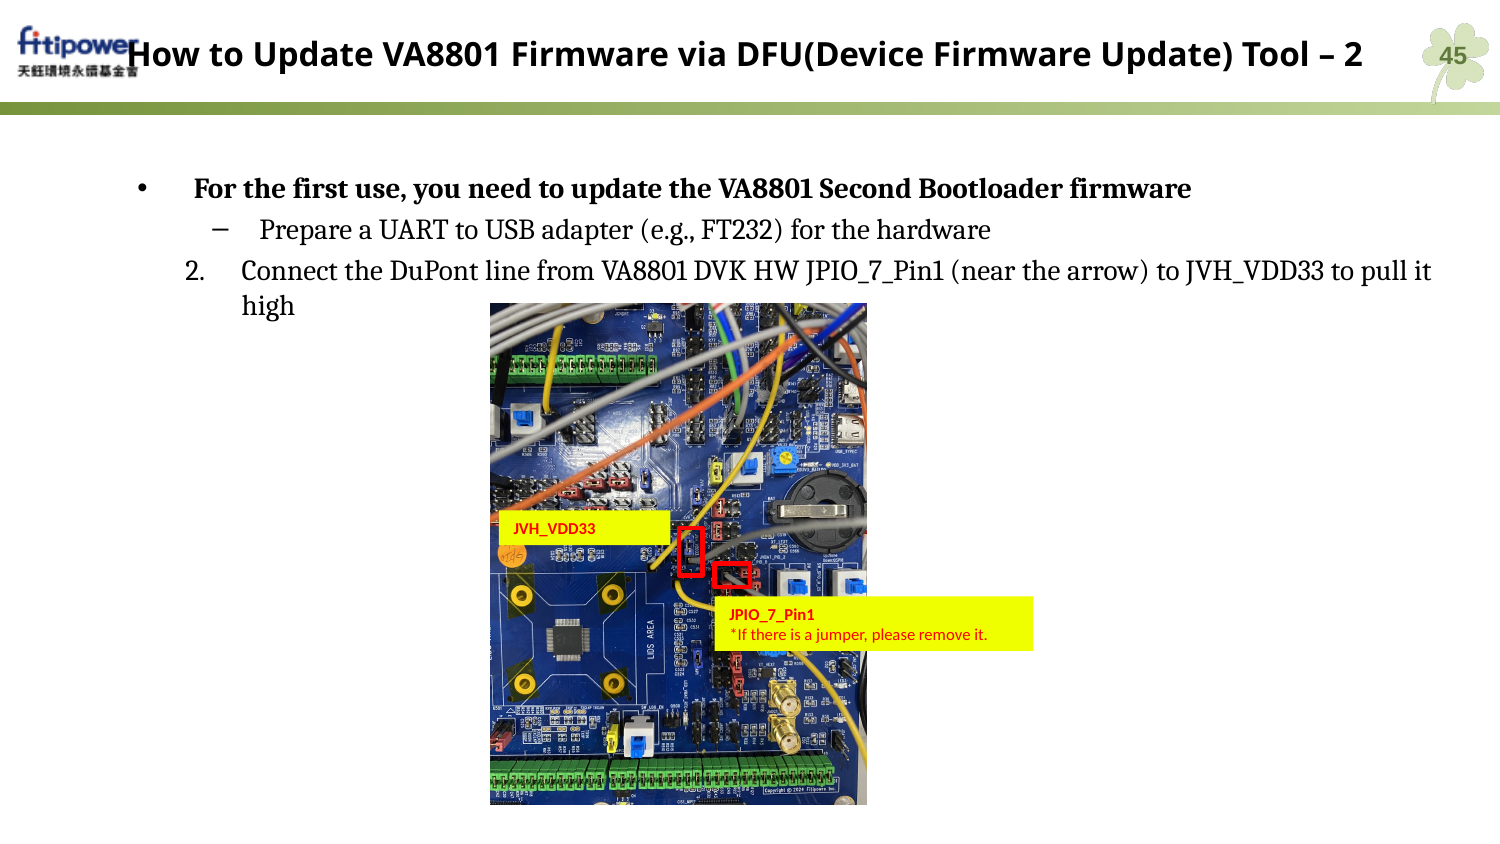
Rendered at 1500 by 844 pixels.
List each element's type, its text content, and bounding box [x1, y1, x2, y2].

text_box JPIO_7_Pin1 *If there is a jumper, please remove it. [871, 596, 1034, 651]
picture [1404, 95, 1500, 115]
picture [489, 303, 867, 805]
title How to Update VA8801 Firmware via DFU(Device Firmware Update) Tool – 2 [0, 13, 1500, 95]
slide_number 45 [1417, 32, 1490, 77]
list For the first use, you need to update the VA8801 Second Bootloader firmware Prepare a UART to USB adapter (e.g., FT232) for the hardware Connect the DuPont line from VA8801 DVK HW JPIO_7_Pin1 (near the arrow) to JVH_VDD33 to pull it high [122, 161, 1500, 698]
